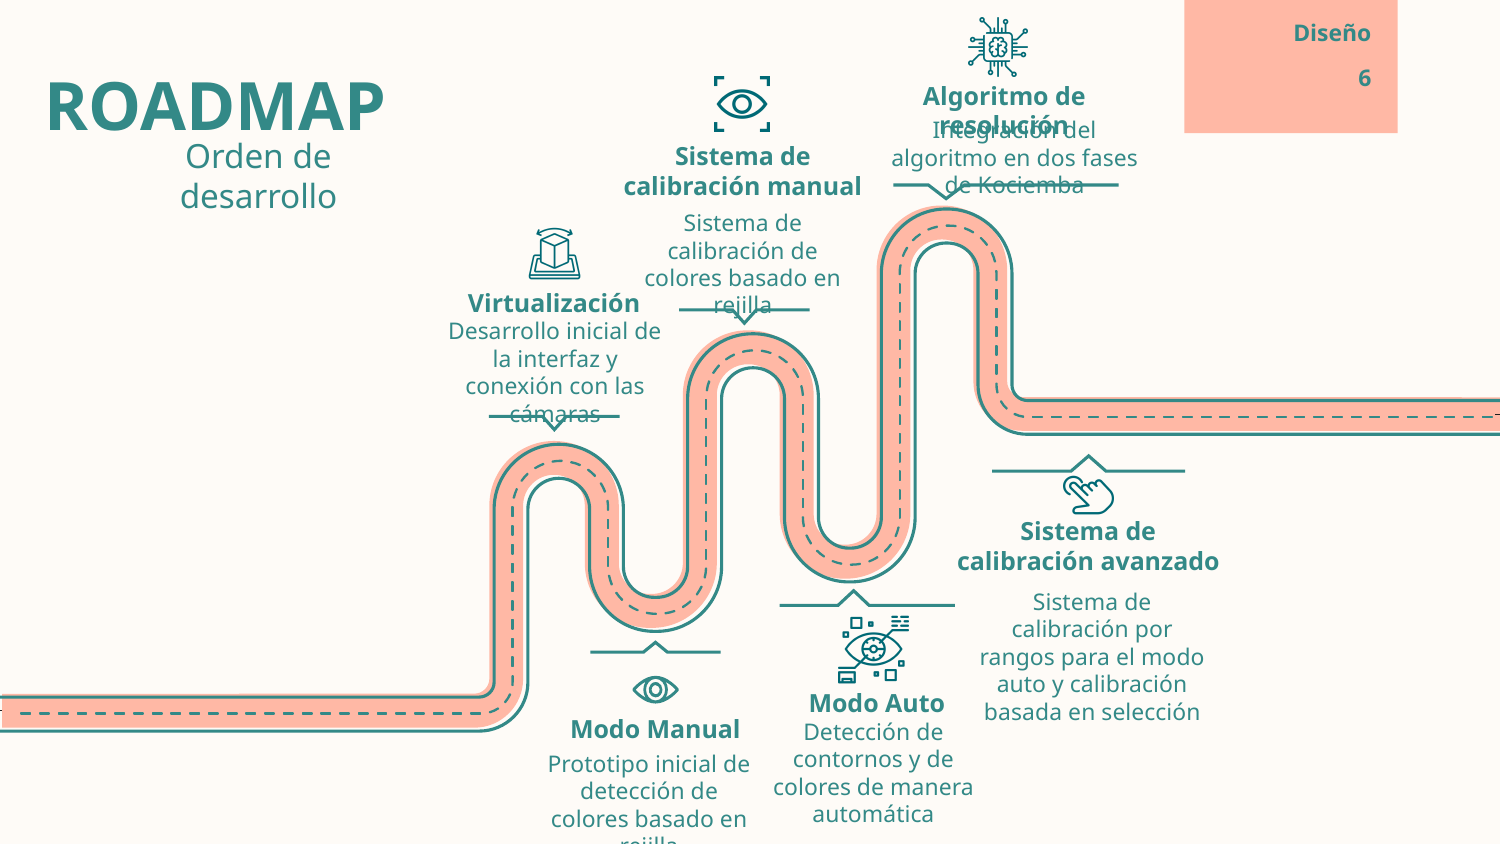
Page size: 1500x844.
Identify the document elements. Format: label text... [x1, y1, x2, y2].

title Diseño [916, 0, 1387, 62]
text_box Detección de contornos y de colores de manera automática [770, 740, 994, 778]
title Sistema de calibración manual [606, 125, 881, 203]
picture [838, 614, 909, 685]
picture [967, 17, 1029, 78]
picture [1063, 469, 1114, 521]
text_box Algoritmo de resolución [847, 64, 1162, 108]
text_box Orden de desarrollo [94, 120, 423, 195]
picture [714, 76, 770, 132]
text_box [0, 205, 1500, 732]
text_box ROADMAP [0, 0, 403, 160]
slide_number 6 [1296, 62, 1387, 113]
picture [526, 226, 582, 282]
text_box Prototipo inicial de detección de colores basado en rejilla [529, 740, 770, 808]
text_box Integración del algoritmo en dos fases de Kociemba [867, 100, 1162, 155]
